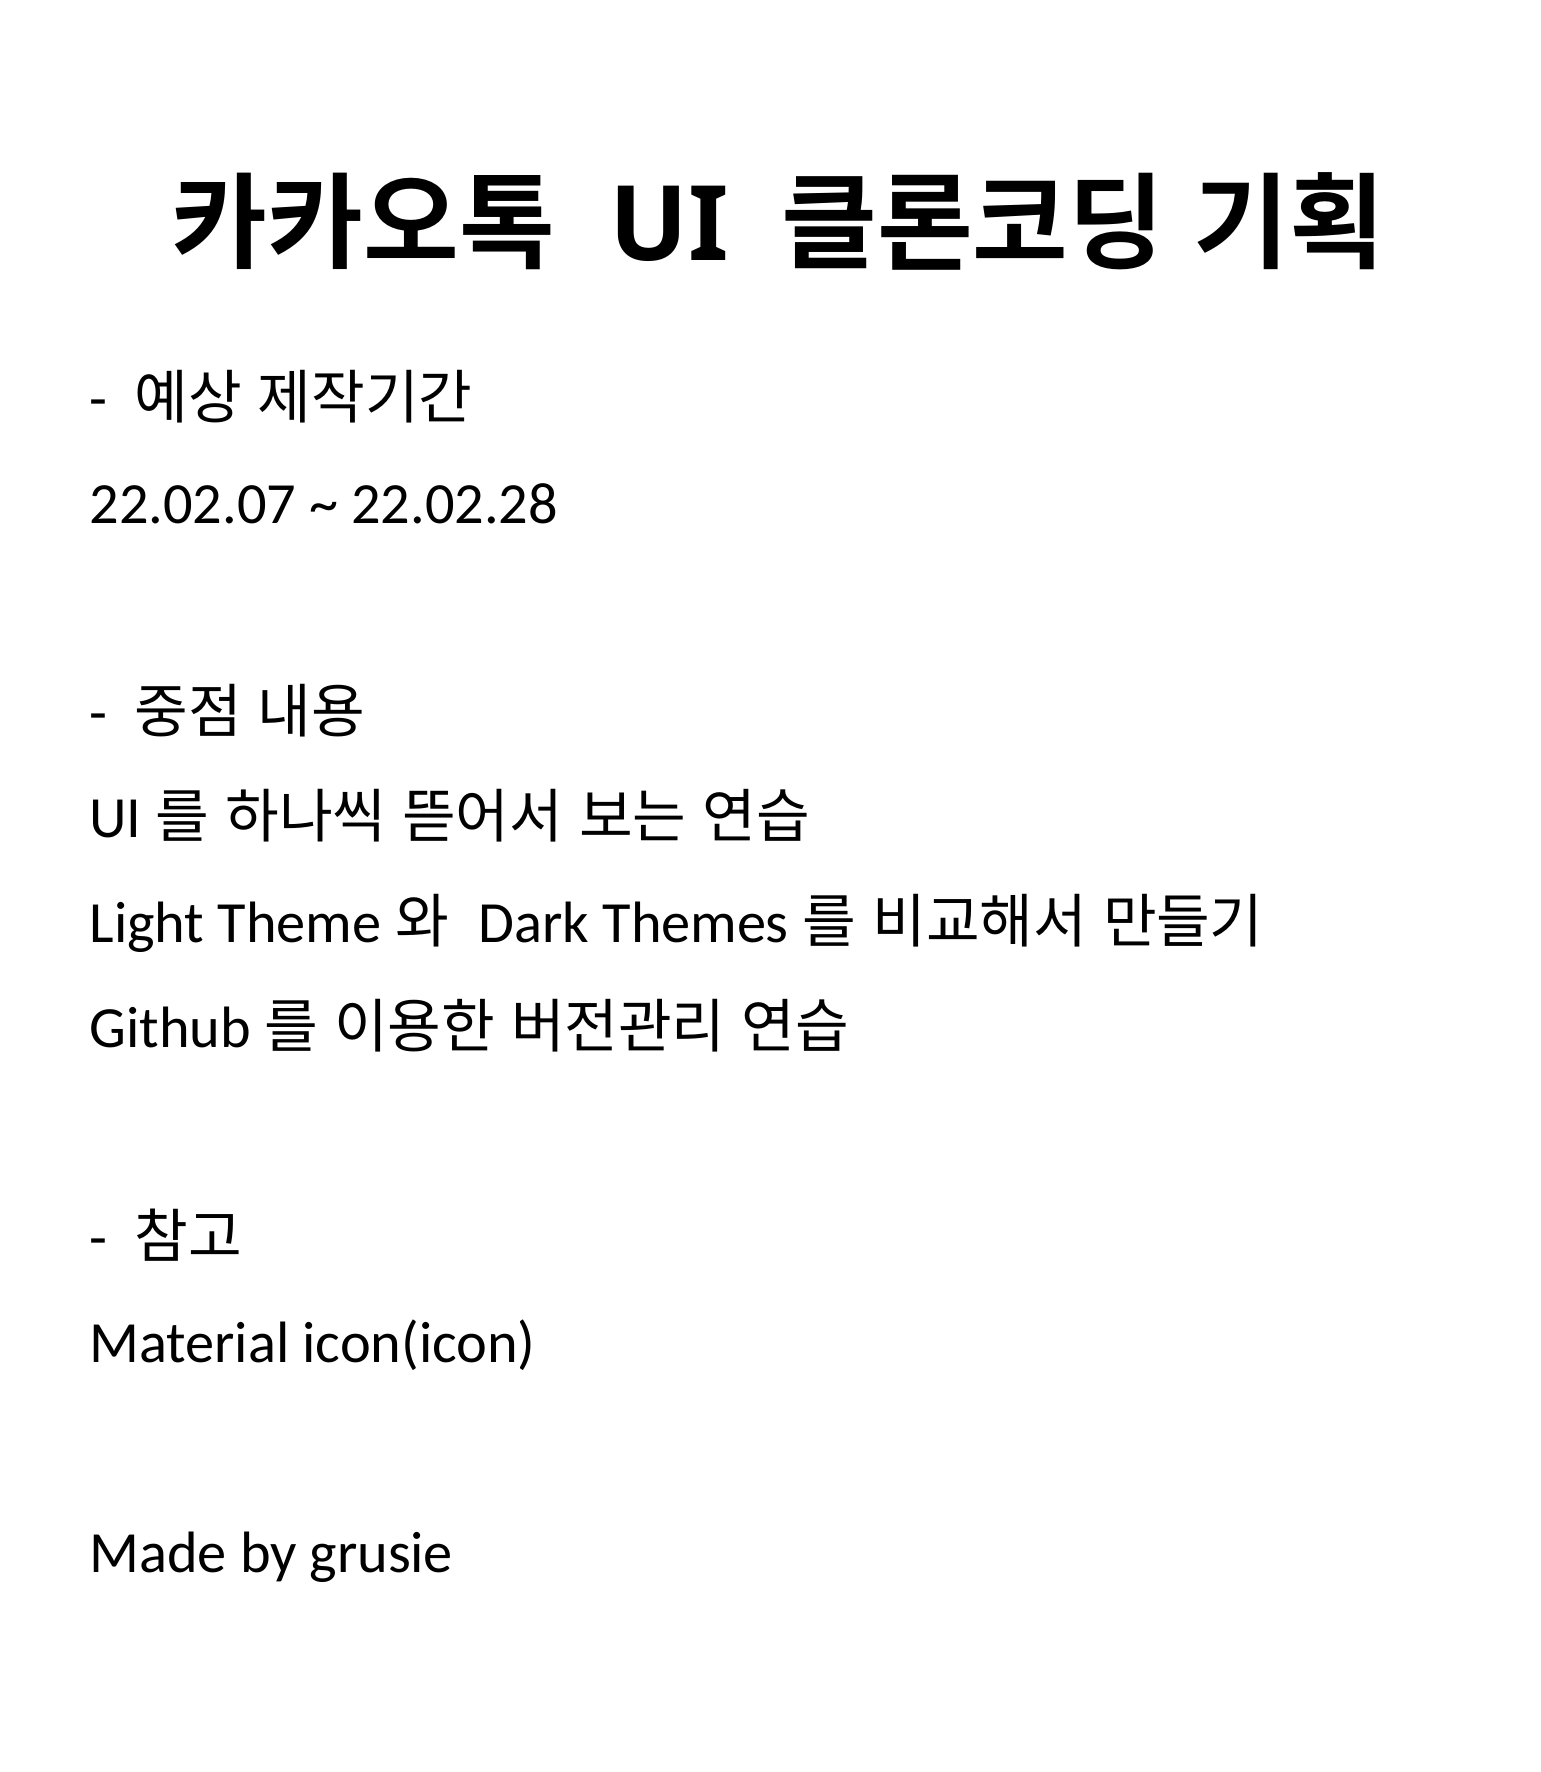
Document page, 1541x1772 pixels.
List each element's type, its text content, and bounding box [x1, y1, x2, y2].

text_box - 예상 제작기간 22.02.07 ~ 22.02.28 - 중점 내용 UI를 하나씩 뜯어서 보는 연습 Light Theme와 Dark Themes를 비교해서 만들기 Github를 이용한 버전관리 연습 - 참고 Material icon(icon) Made by grusie [0, 317, 1541, 1592]
title 카카오톡 UI 클론코딩 기획 [133, 155, 1425, 291]
